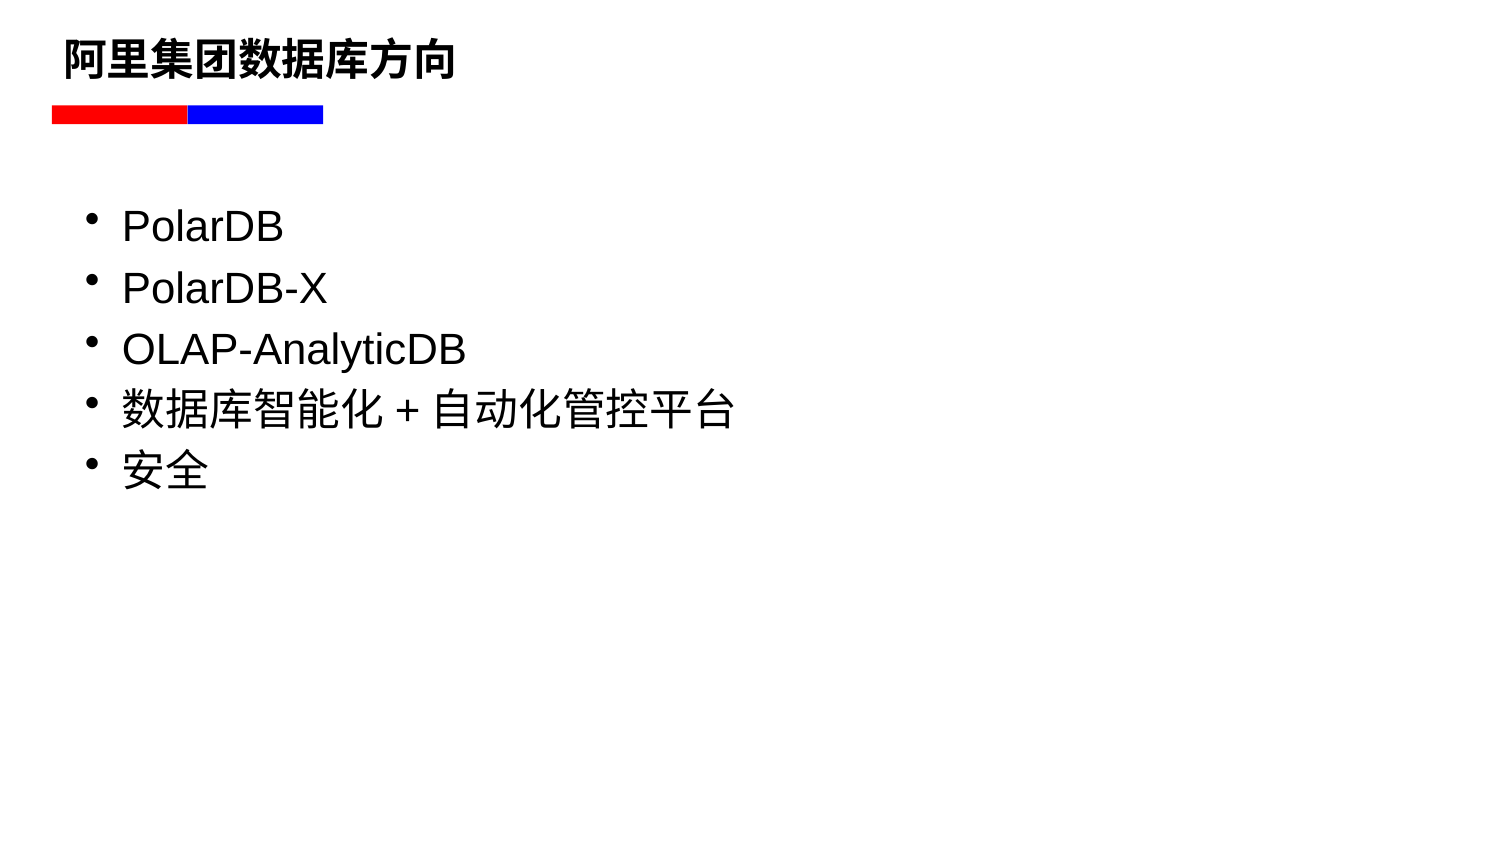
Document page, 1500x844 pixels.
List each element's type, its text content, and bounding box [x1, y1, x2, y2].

title 阿里集团数据库方向 [52, 8, 1448, 107]
list PolarDB PolarDB-X OLAP-AnalyticDB 数据库智能化+自动化管控平台 安全 [74, 192, 1426, 751]
